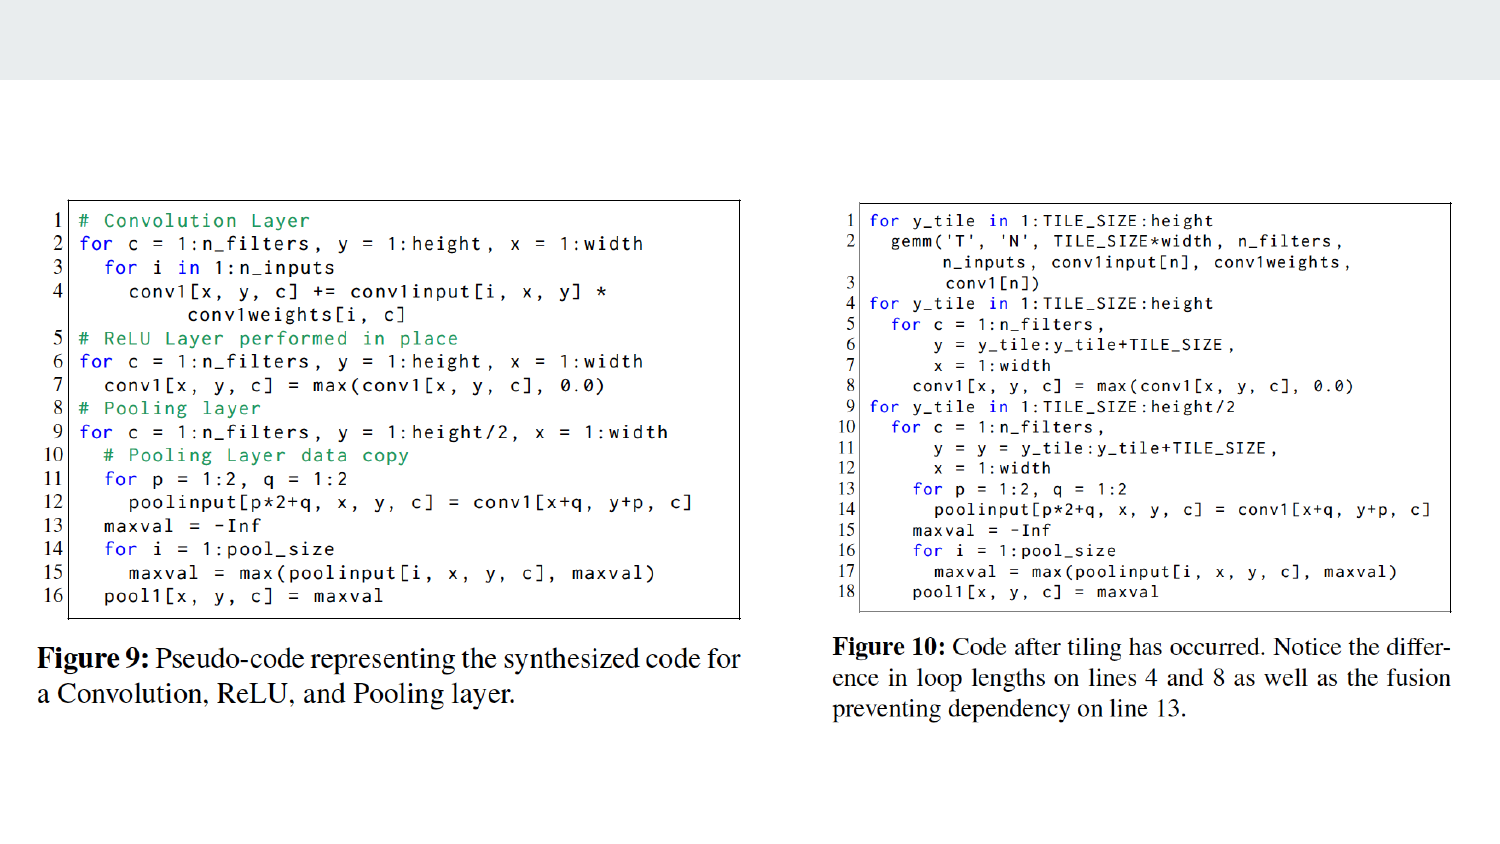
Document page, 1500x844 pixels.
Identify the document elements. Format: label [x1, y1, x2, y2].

picture [809, 187, 1470, 728]
picture [15, 182, 791, 733]
